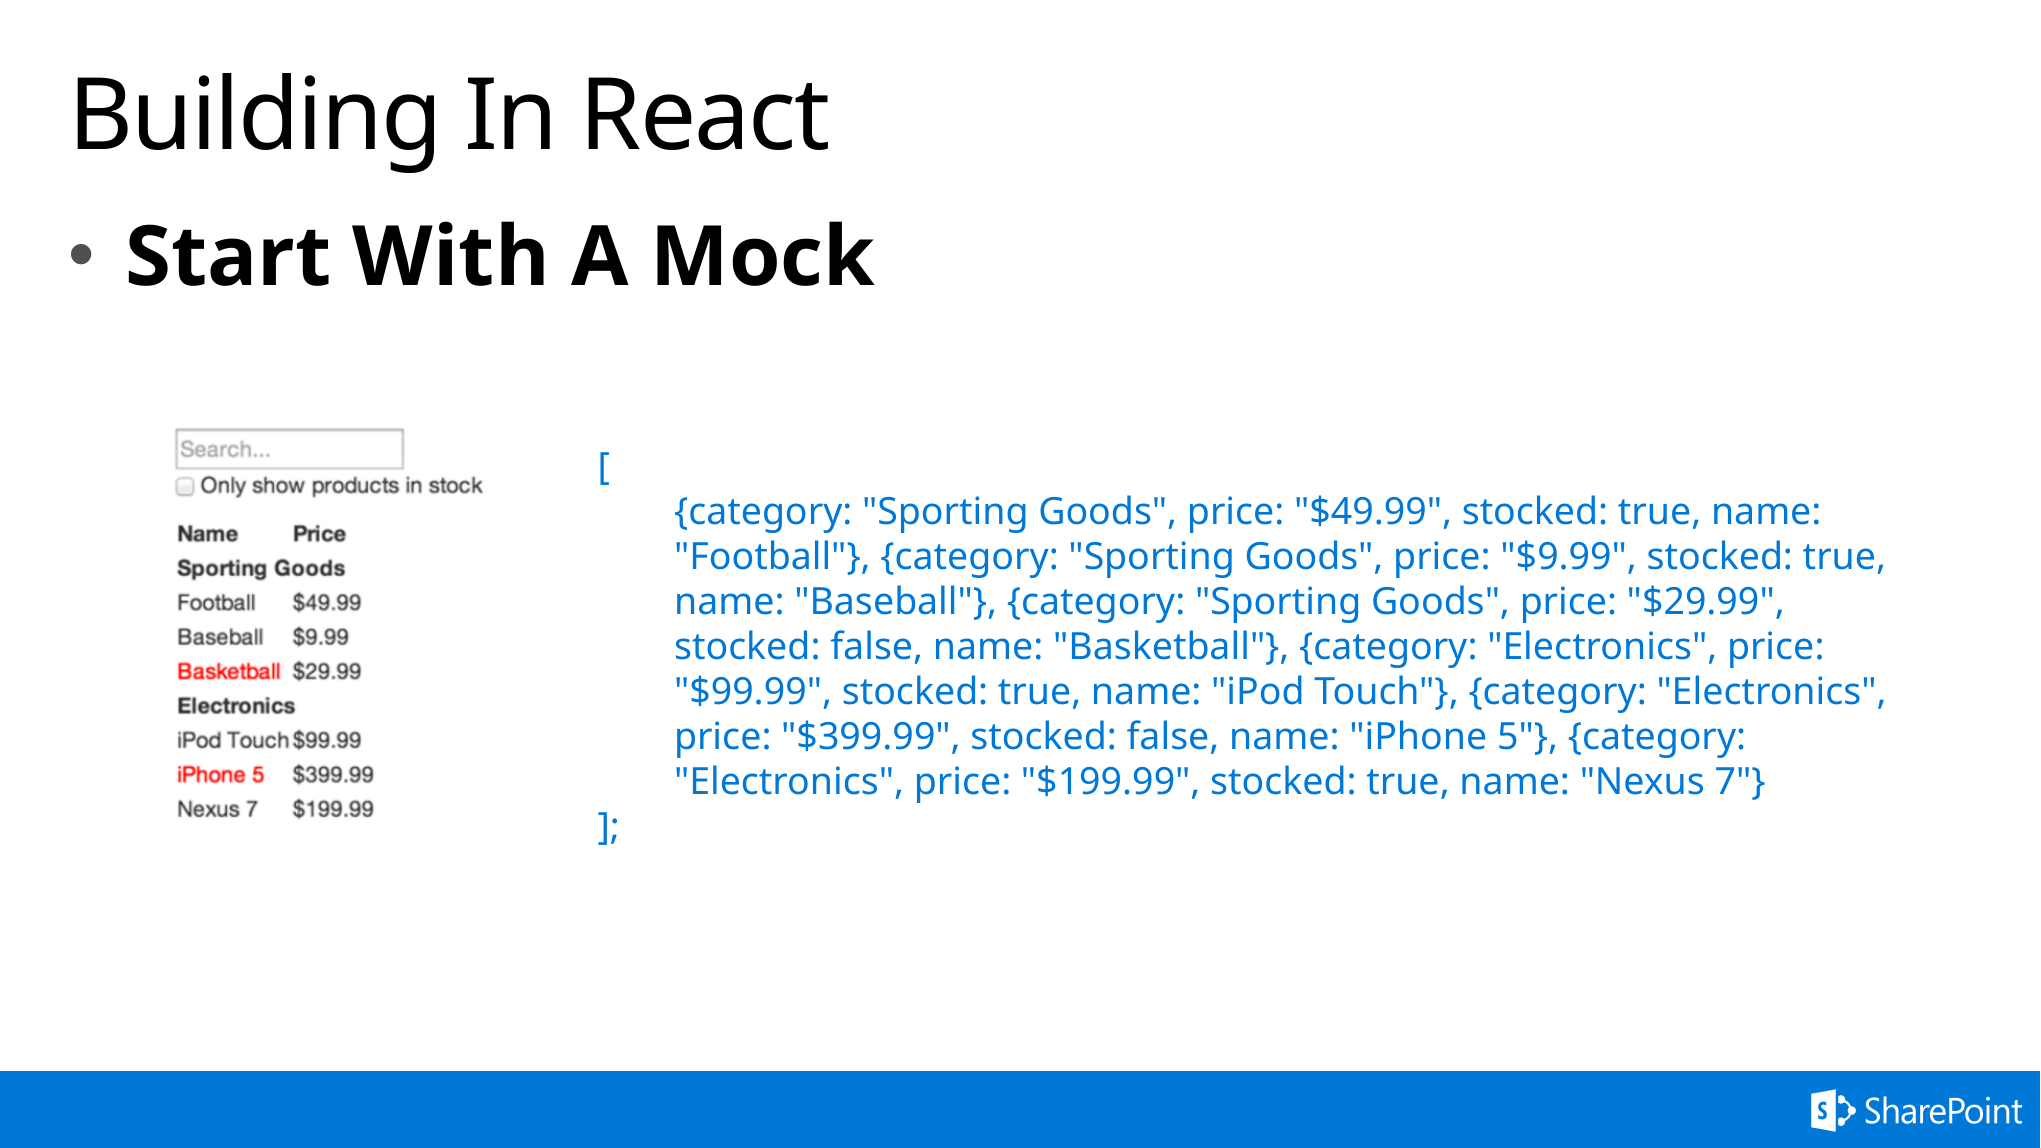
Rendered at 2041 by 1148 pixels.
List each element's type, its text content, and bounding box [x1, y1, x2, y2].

text_box [ {category: "Sporting Goods", price: "$49.99", stocked: true, name: "Football"}, {category: "Sporting Goods", price: "$9.99", stocked: true, name: "Baseball"}, {category: "Sporting Goods", price: "$29.99", stocked: false, name: "Basketball"}, {category: "Electronics", price: "$99.99", stocked: true, name: "iPod Touch"}, {category: "Electronics", price: "$399.99", stocked: false, name: "iPhone 5"}, {category: "Electronics", price: "$199.99", stocked: true, name: "Nexus 7"} ]; [582, 434, 1954, 855]
list Start With A Mock [45, 199, 1996, 432]
picture [1793, 1071, 2040, 1148]
title Building In React [45, 48, 1996, 199]
picture [157, 408, 507, 840]
